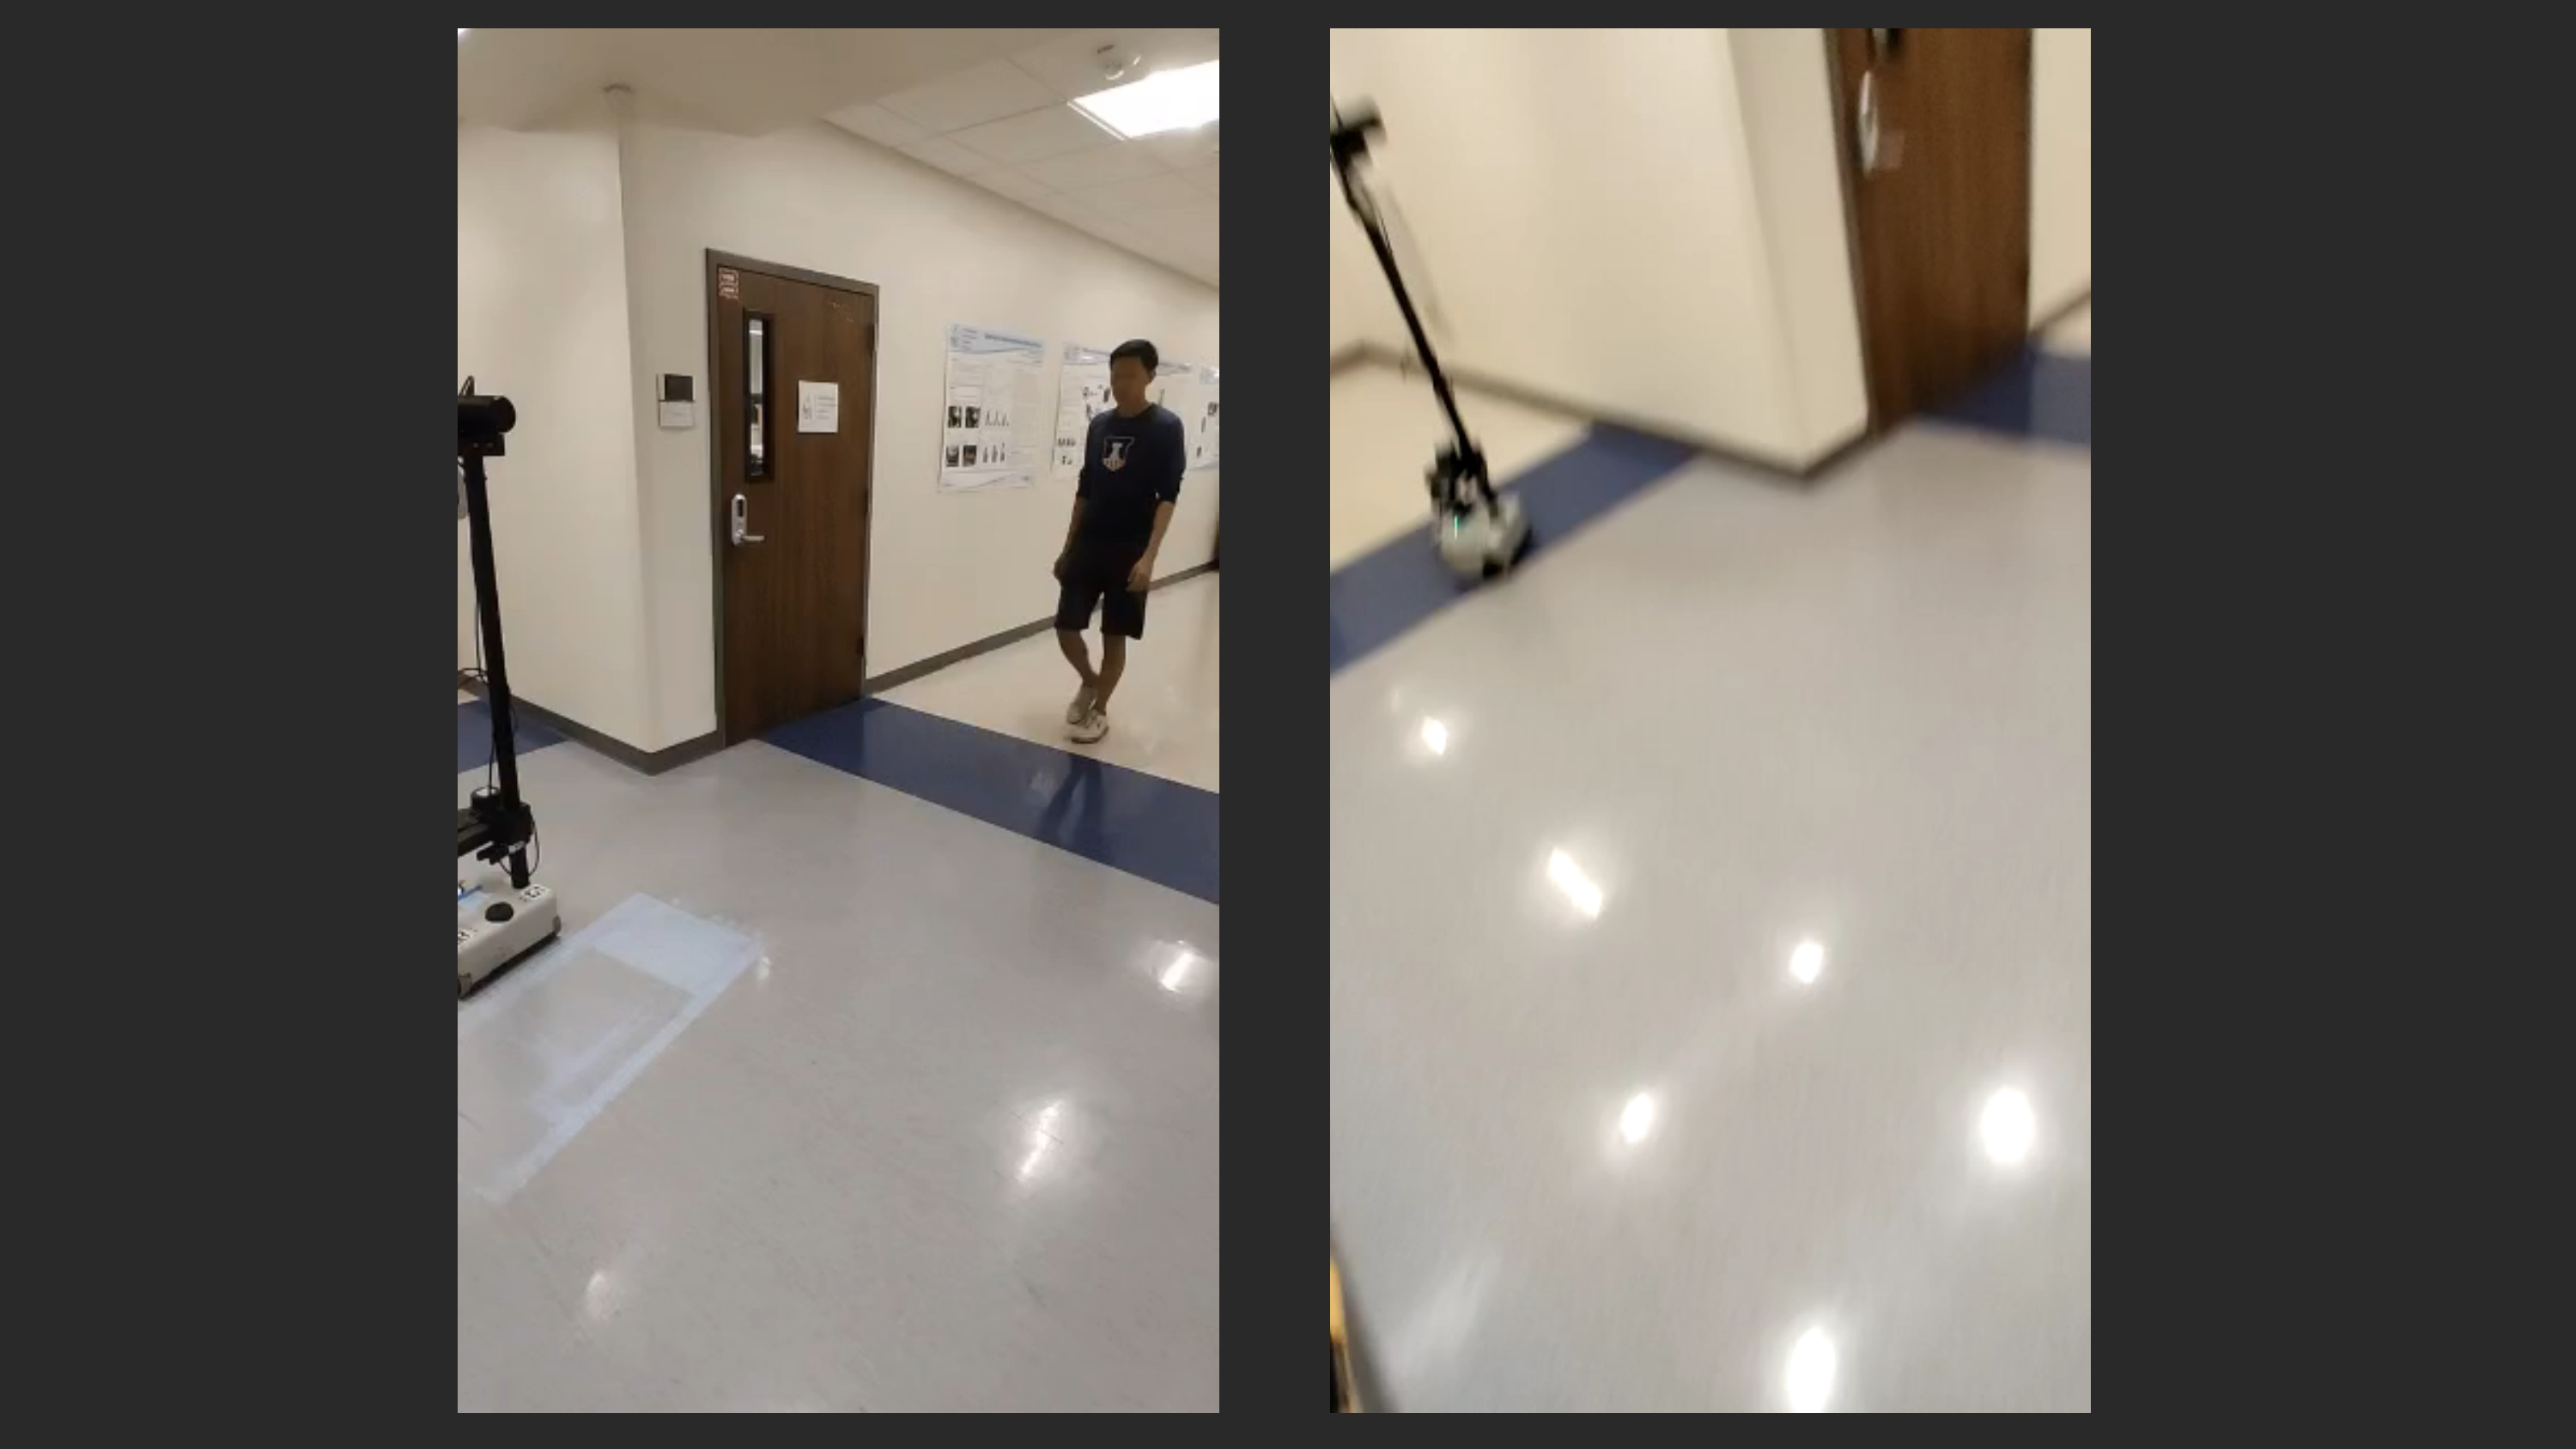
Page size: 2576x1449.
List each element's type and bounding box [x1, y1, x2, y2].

text_box [457, 27, 1220, 1414]
text_box [1328, 27, 2092, 1414]
